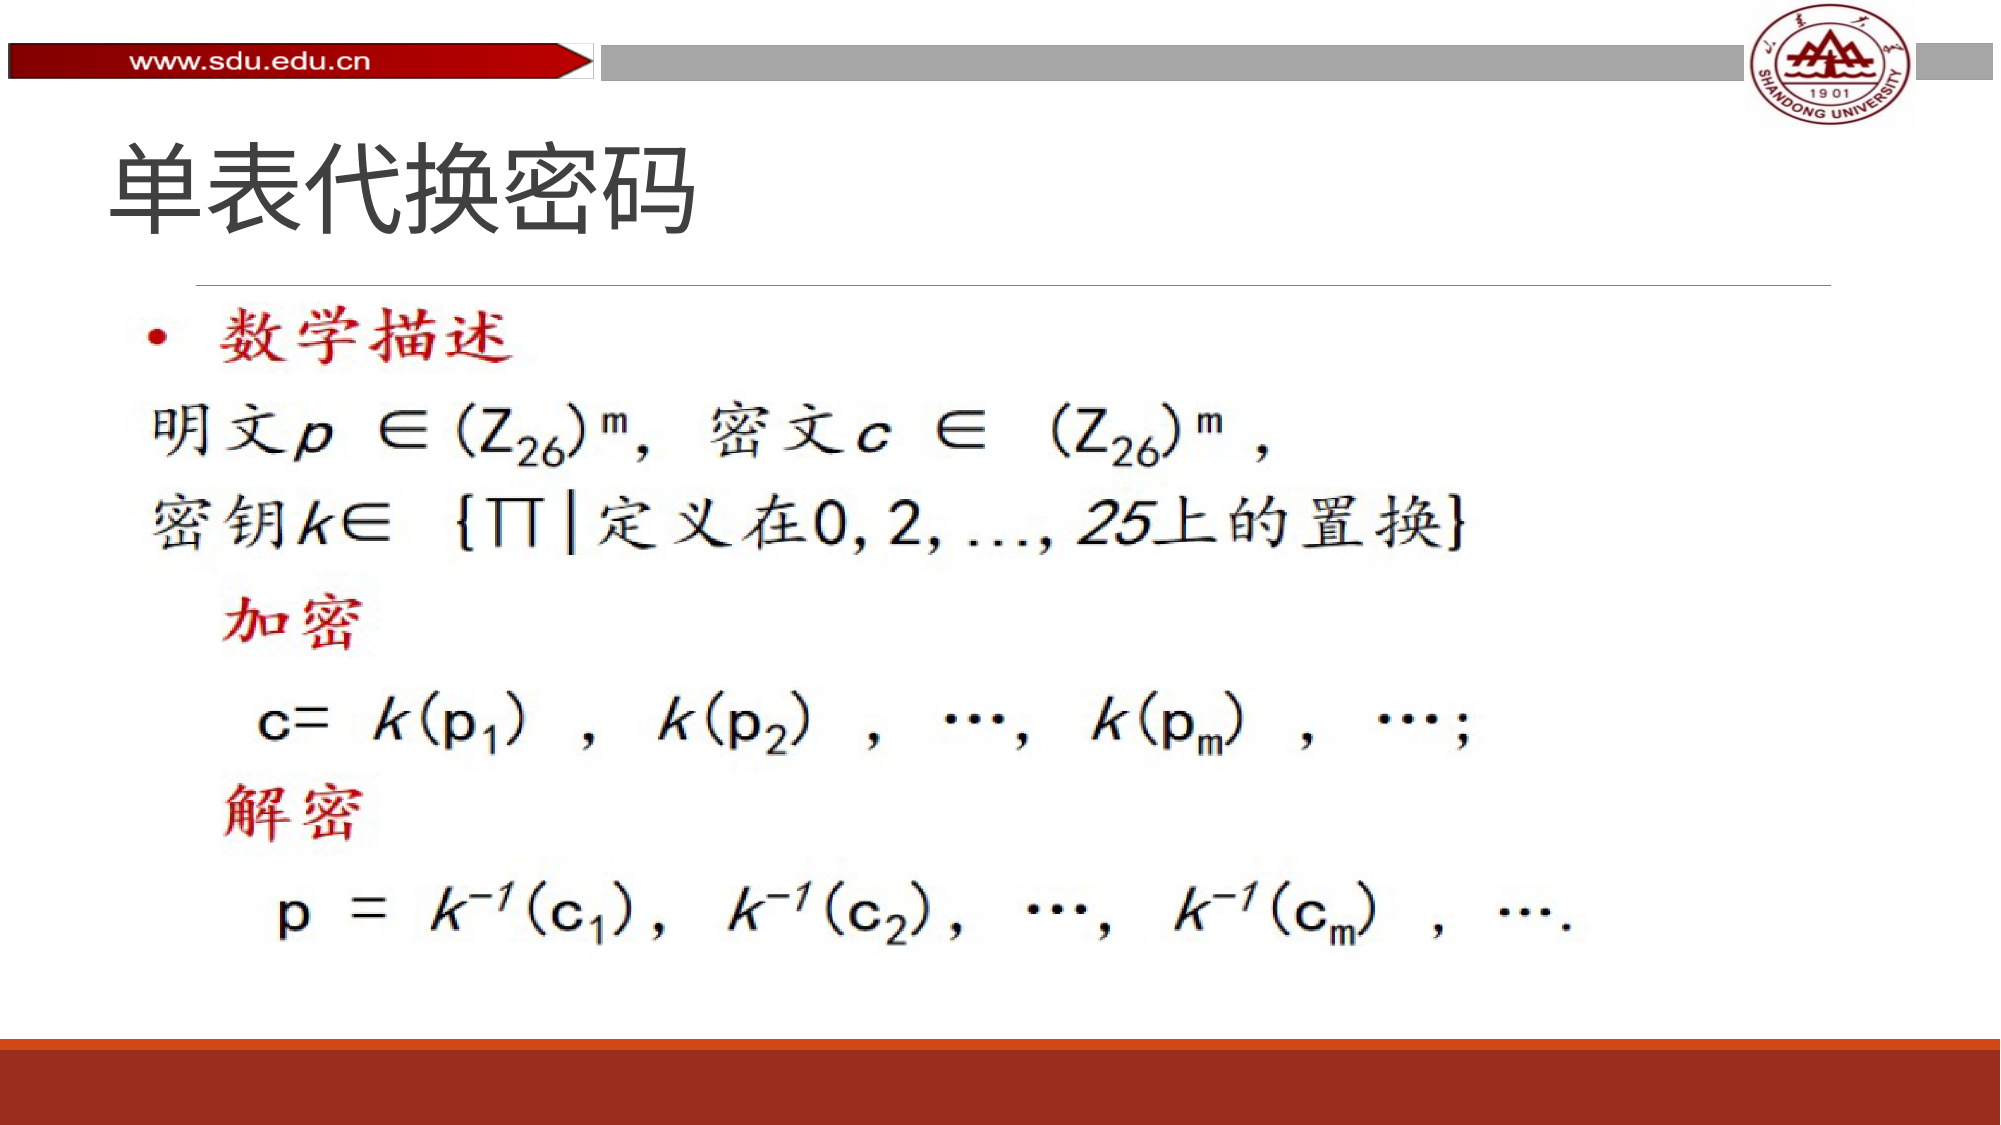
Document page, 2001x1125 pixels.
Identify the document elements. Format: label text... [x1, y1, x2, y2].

picture [8, 0, 1993, 102]
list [106, 300, 1601, 962]
title 单表代换密码 [90, 102, 1945, 255]
